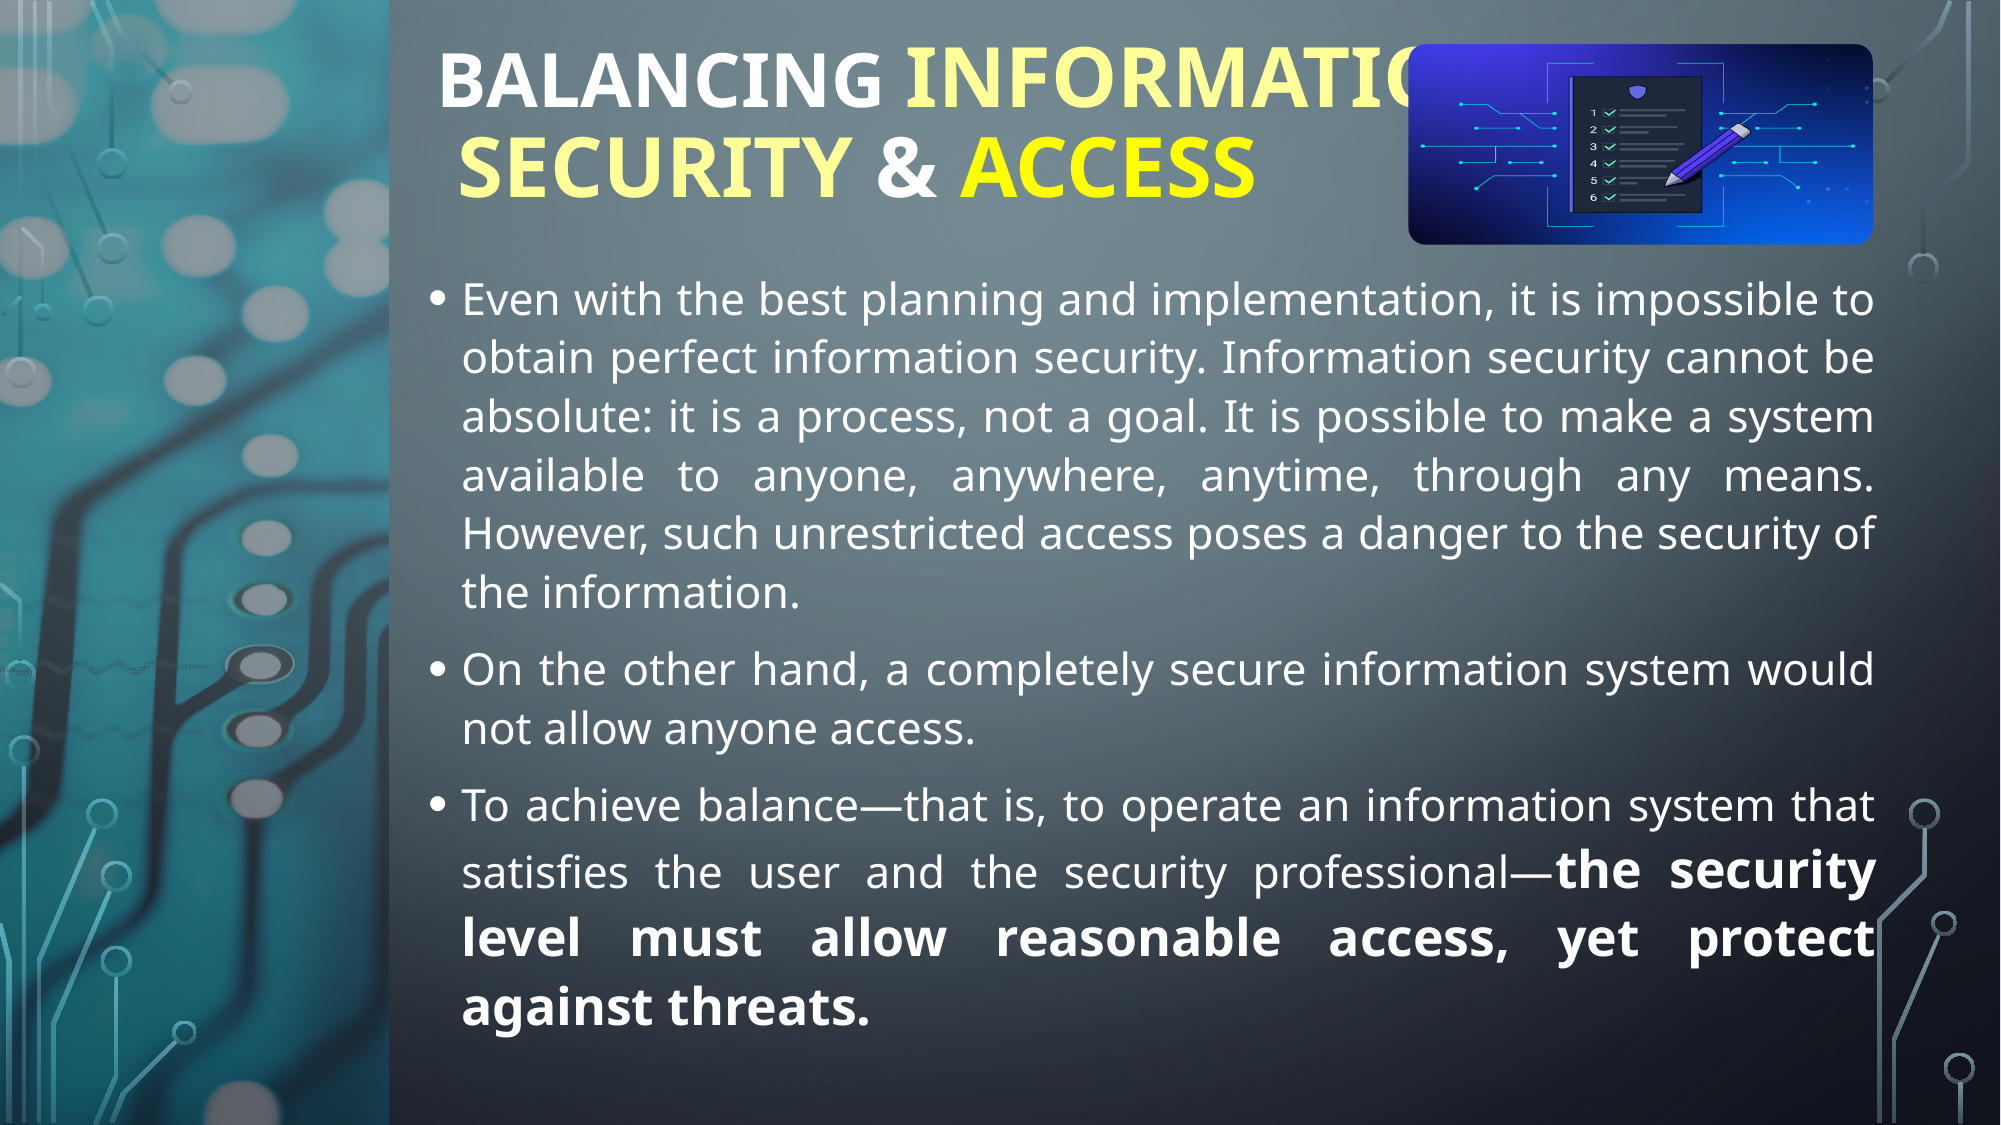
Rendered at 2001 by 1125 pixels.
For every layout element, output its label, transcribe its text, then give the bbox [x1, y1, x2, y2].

picture [0, 0, 390, 1125]
picture [1408, 43, 1873, 245]
title Balancing information security & access [421, 4, 1835, 247]
list Even with the best planning and implementation, it is impossible to obtain perfect information security. Information security cannot be absolute: it is a process, not a goal. It is possible to make a system available to anyone, anywhere, anytime, through any means. However, such unrestricted access poses a danger to the security of the information. On the other hand, a completely secure information system would not allow anyone access. To achieve balance—that is, to operate an information system that satisfies the user and the security professional—the security level must allow reasonable access, yet protect against threats. [413, 257, 1893, 1044]
